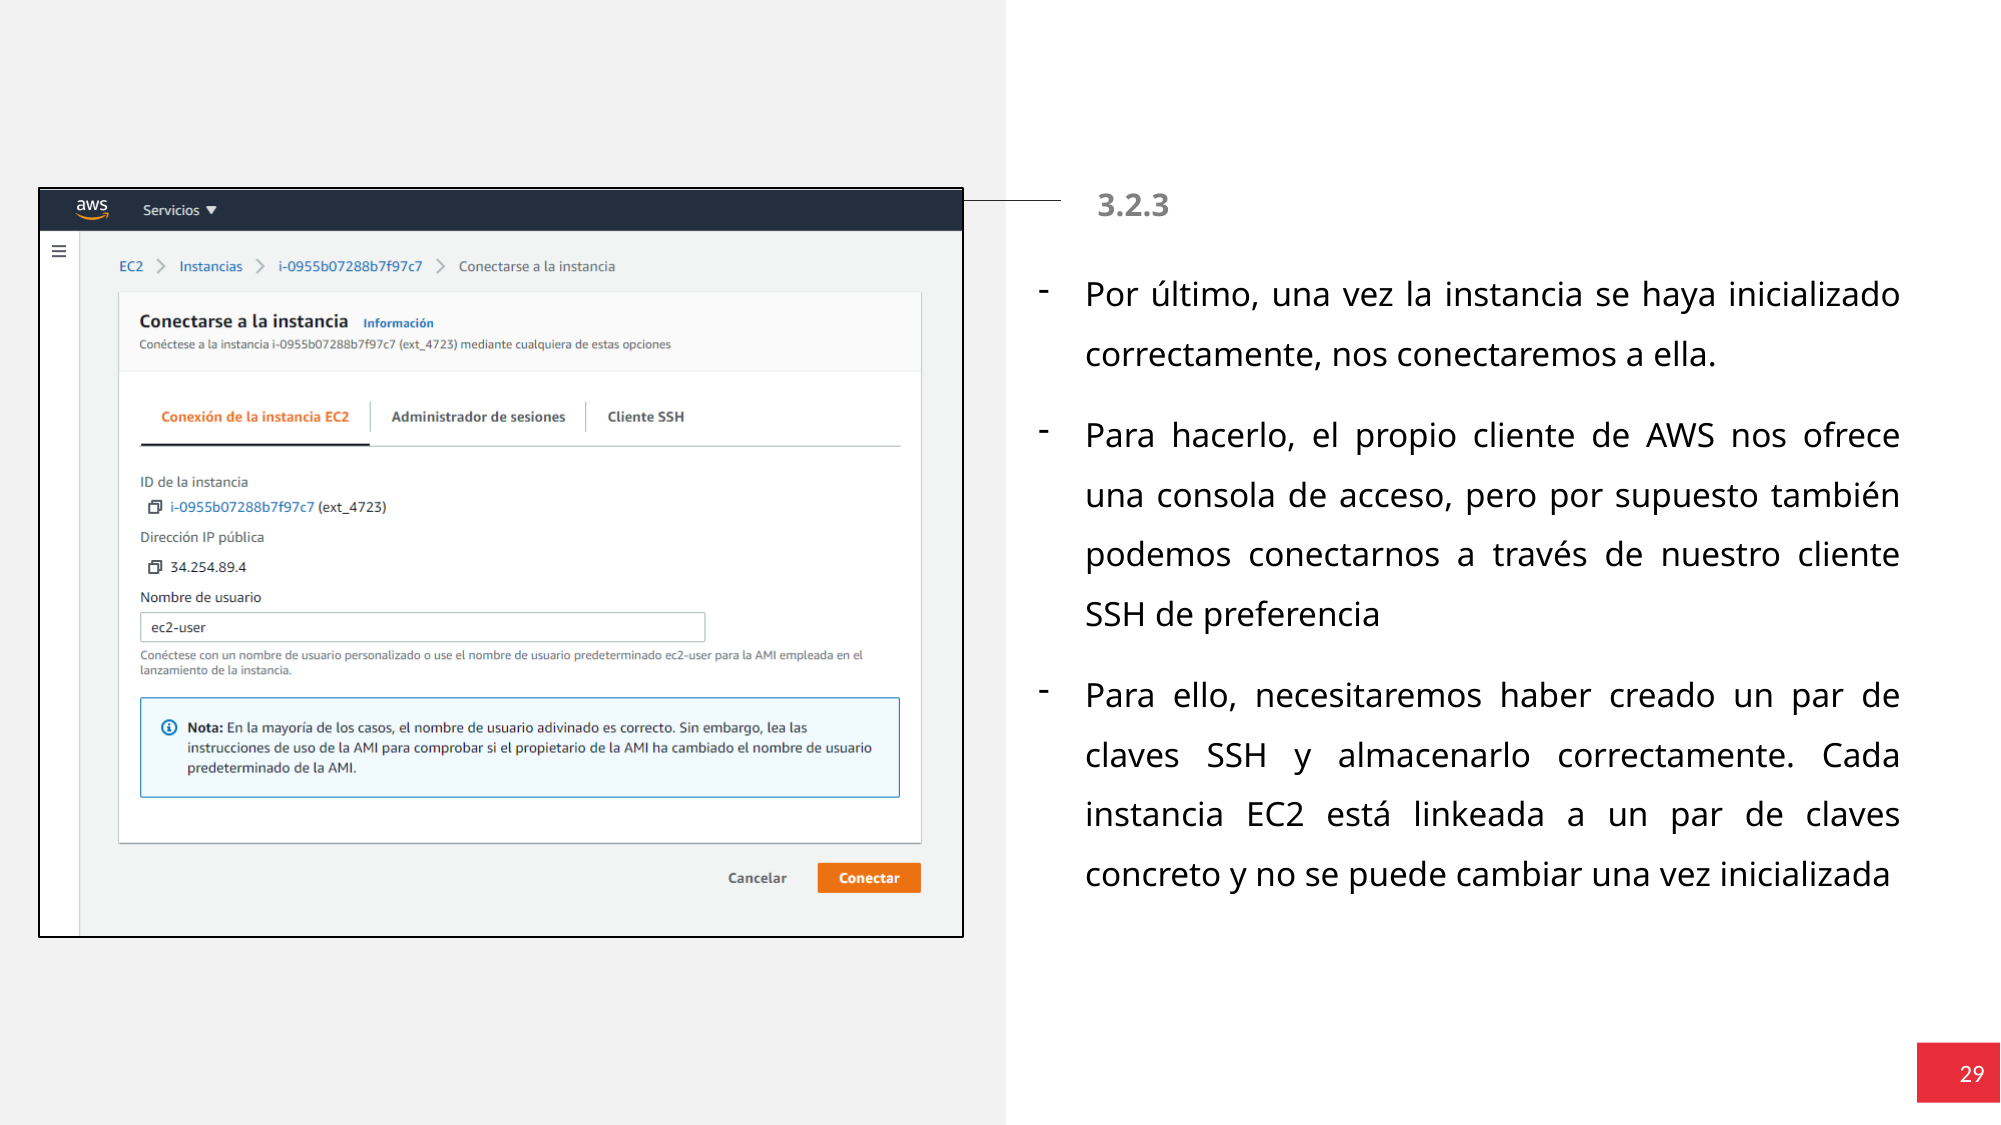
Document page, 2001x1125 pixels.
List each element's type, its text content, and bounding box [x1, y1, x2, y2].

list 3.2.3 [1082, 181, 1461, 231]
picture [39, 188, 962, 937]
slide_number 29 [1917, 1042, 2000, 1103]
list Por último, una vez la instancia se haya inicializado correctamente, nos conectaremos a ella. Para hacerlo, el propio cliente de AWS nos ofrece una consola de acceso, pero por supuesto también podemos conectarnos a través de nuestro cliente SSH de preferencia Para ello, necesitaremos haber creado un par de claves SSH y almacenarlo correctamente. Cada instancia EC2 está linkeada a un par de claves concreto y no se puede cambiar una vez inicializada [1023, 246, 1918, 915]
